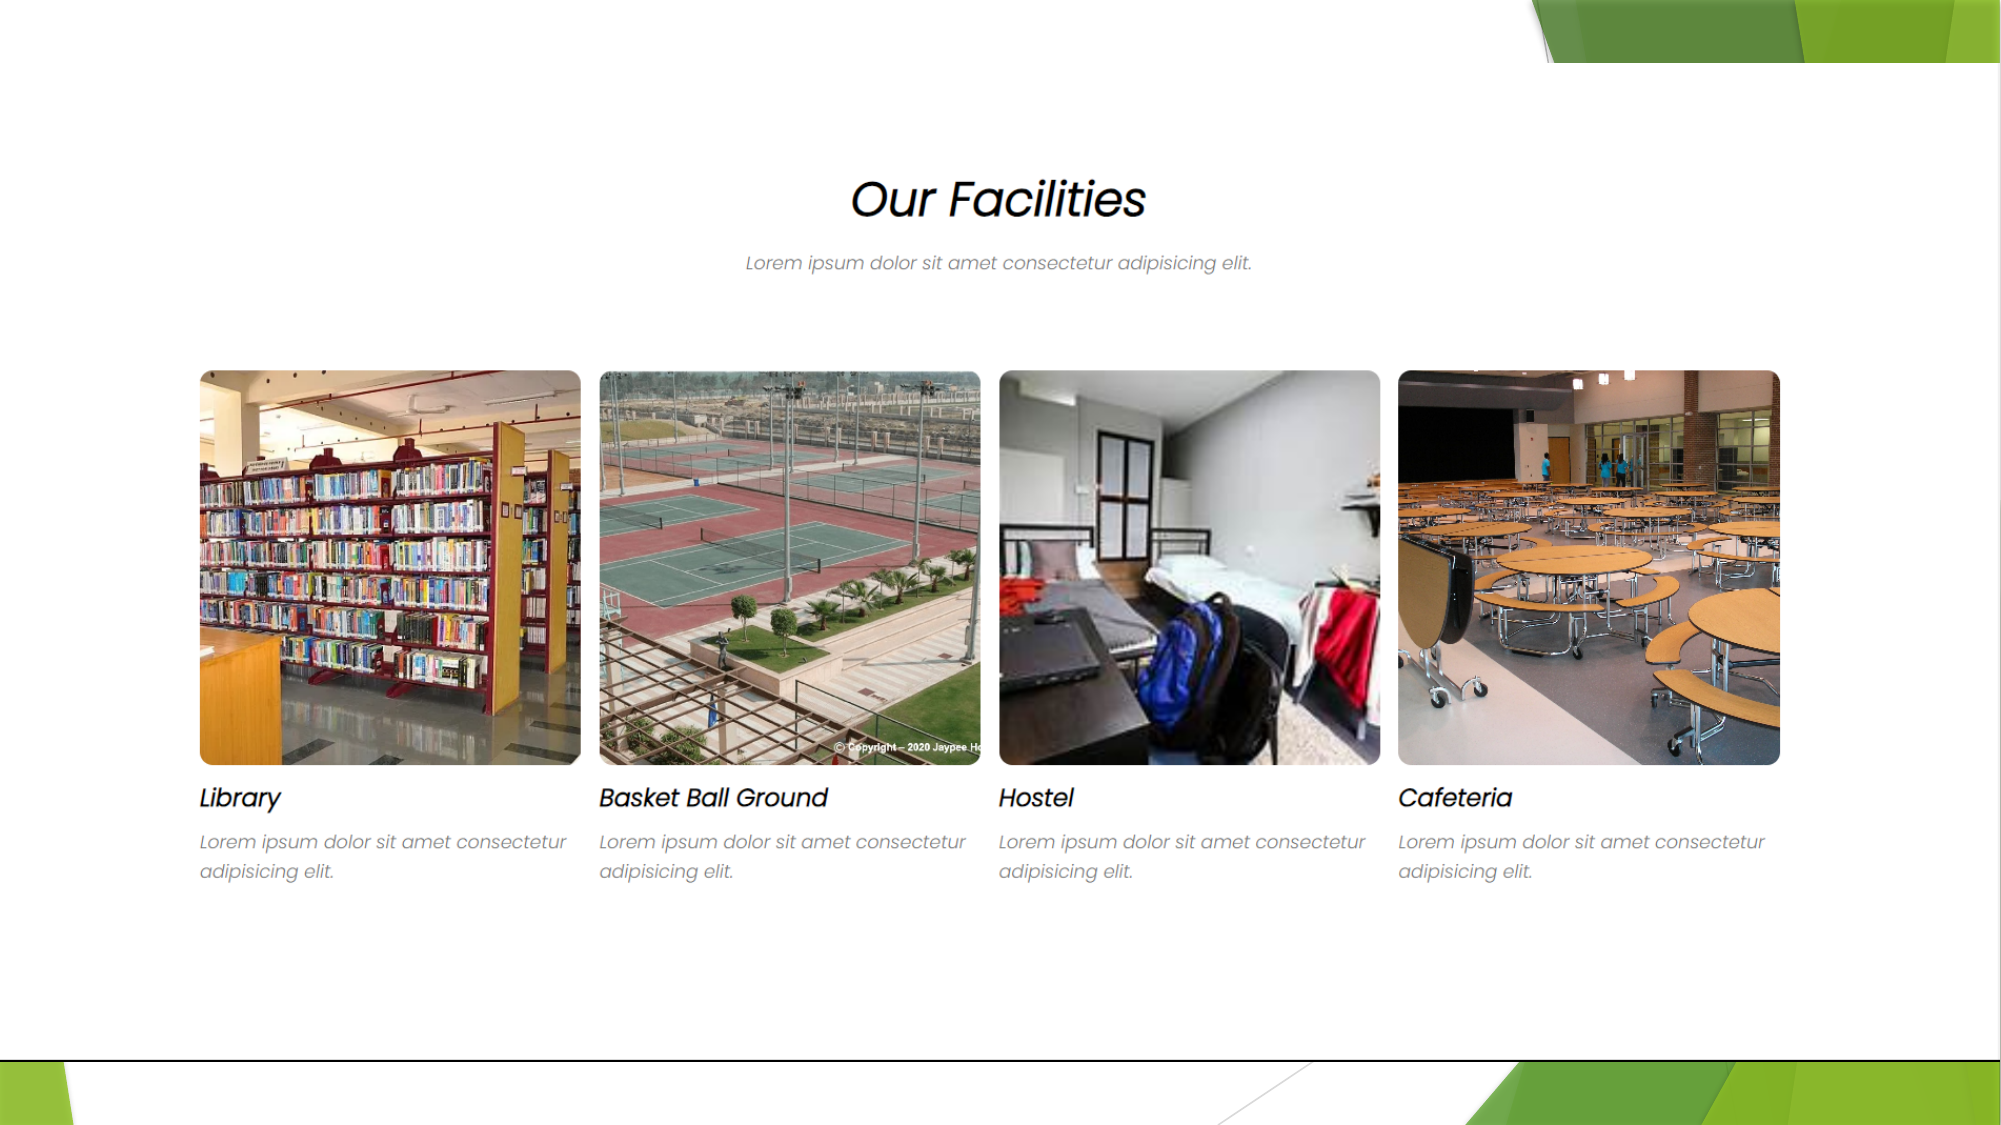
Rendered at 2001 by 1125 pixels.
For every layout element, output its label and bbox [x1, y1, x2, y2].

picture [0, 62, 2000, 1063]
